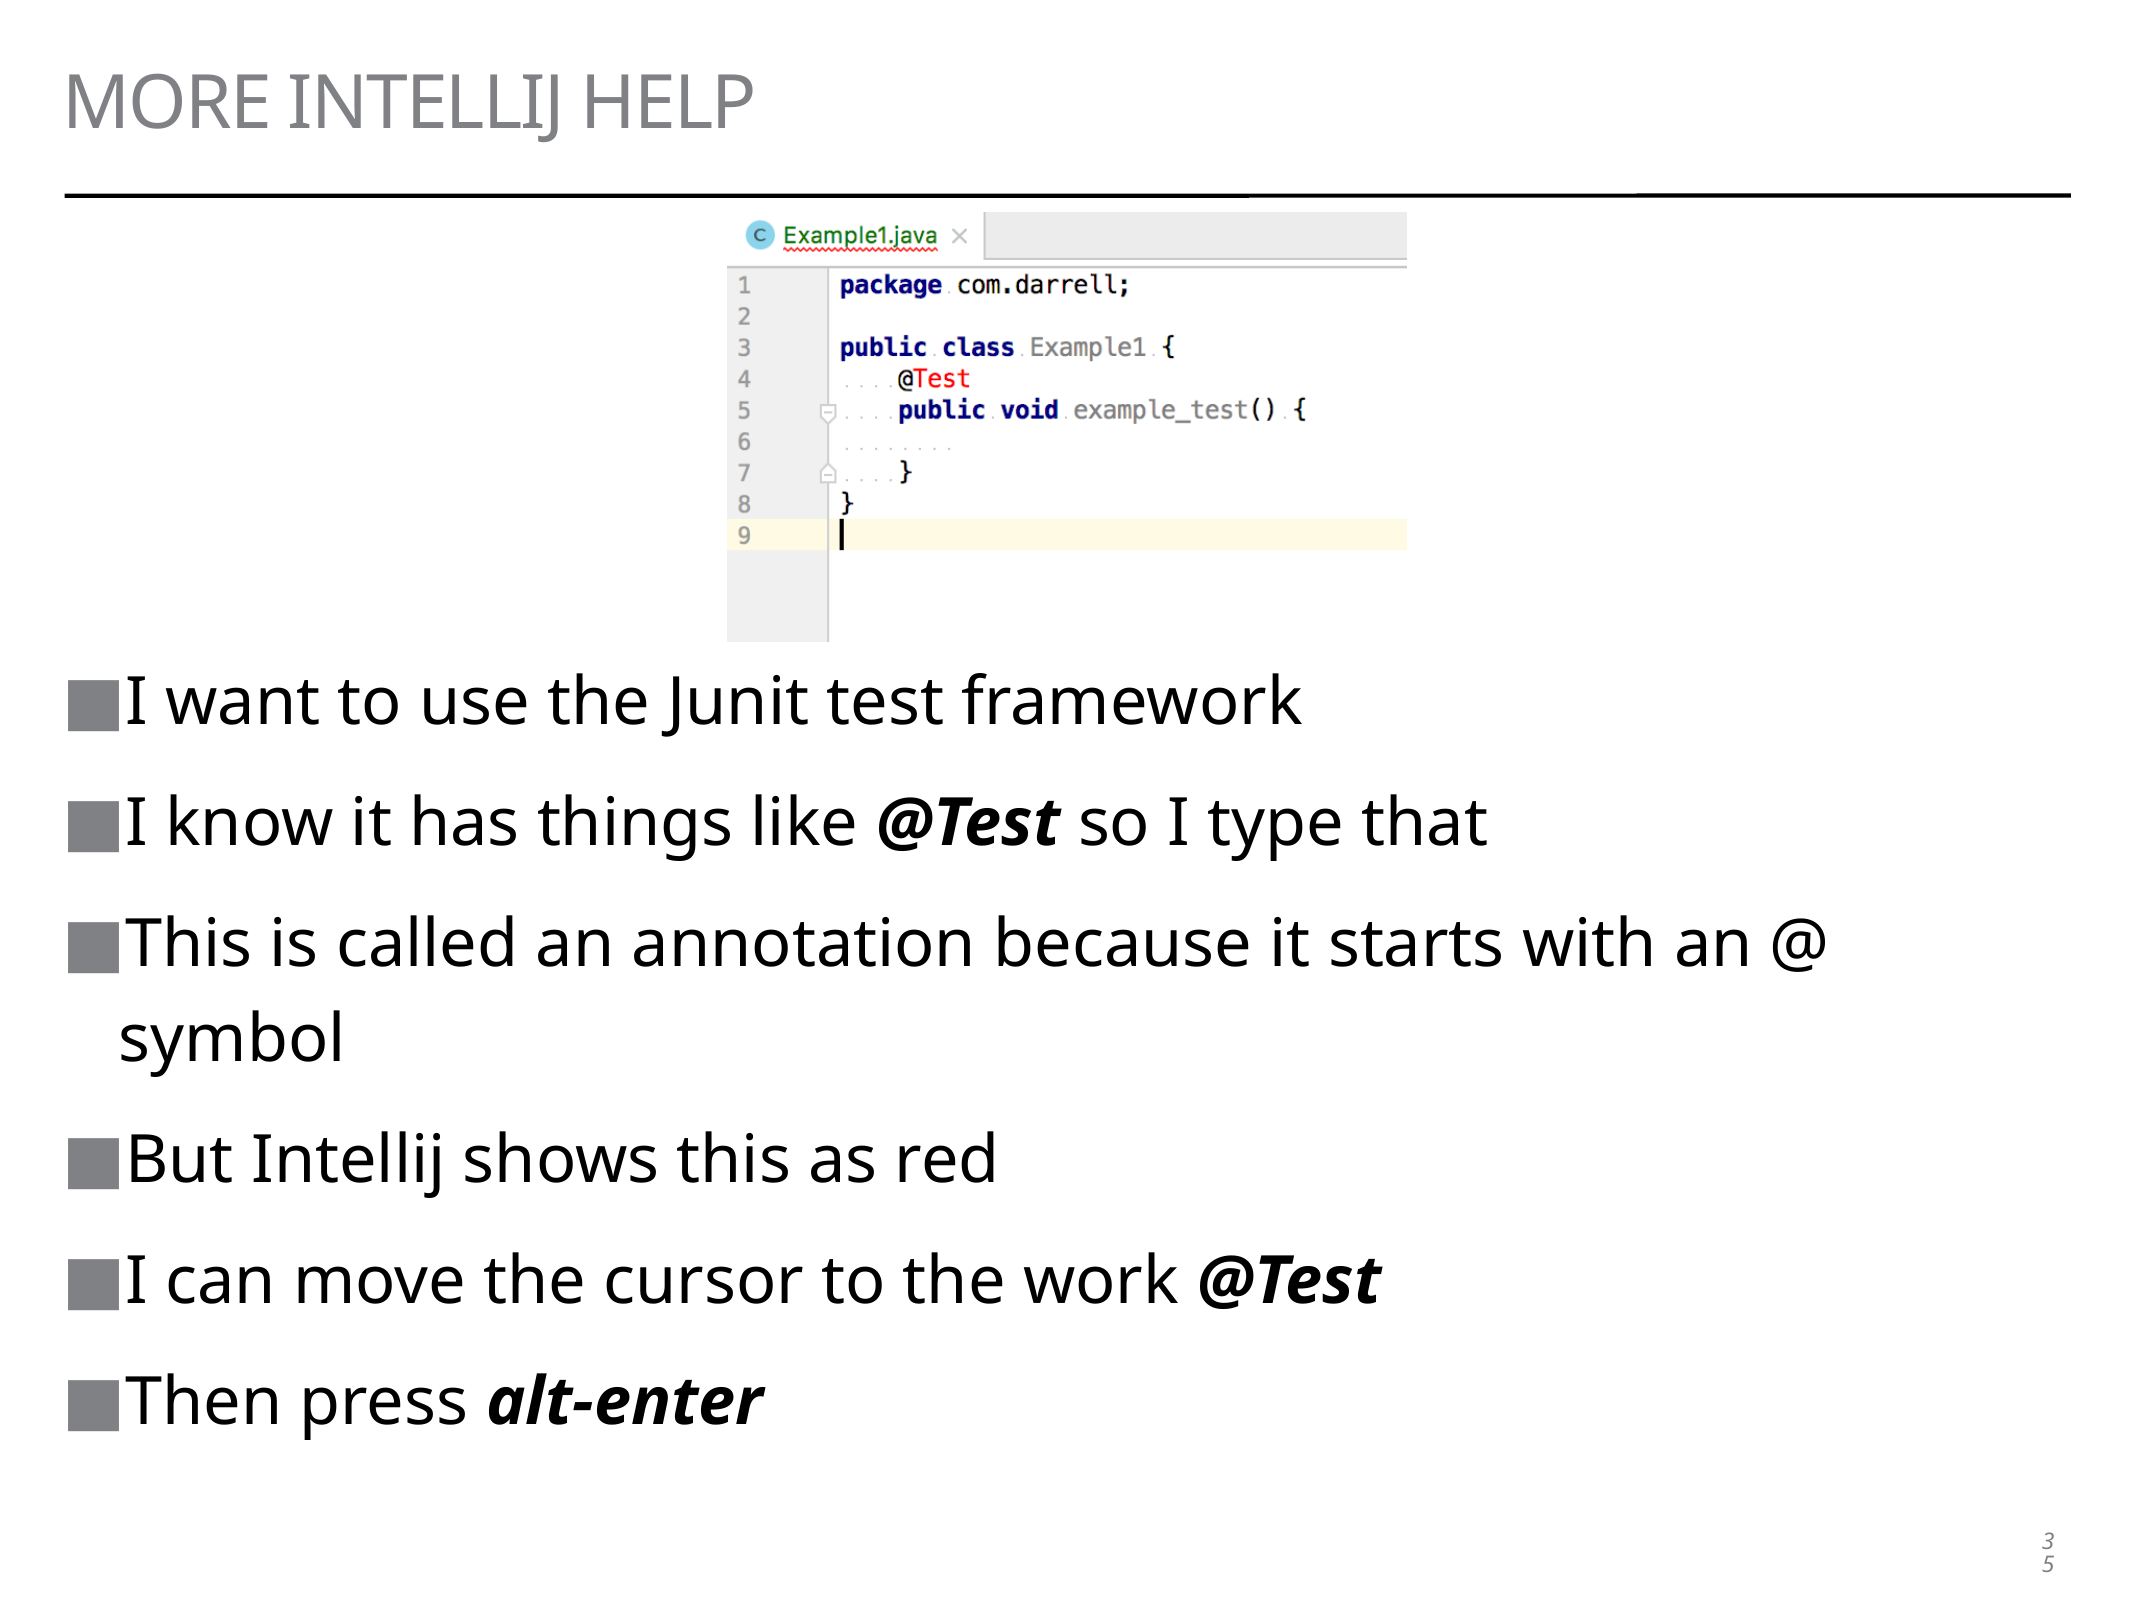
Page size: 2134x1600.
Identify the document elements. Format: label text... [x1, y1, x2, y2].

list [726, 212, 1407, 642]
slide_number 35 [2026, 1518, 2071, 1567]
title more intellij help [62, 50, 2071, 169]
text_box I want to use the Junit test framework I know it has things like @Test so I type that This is called an annotation because it starts with an @ symbol But Intellij shows this as red I can move the cursor to the work @Test Then press alt-enter [62, 641, 2071, 1486]
